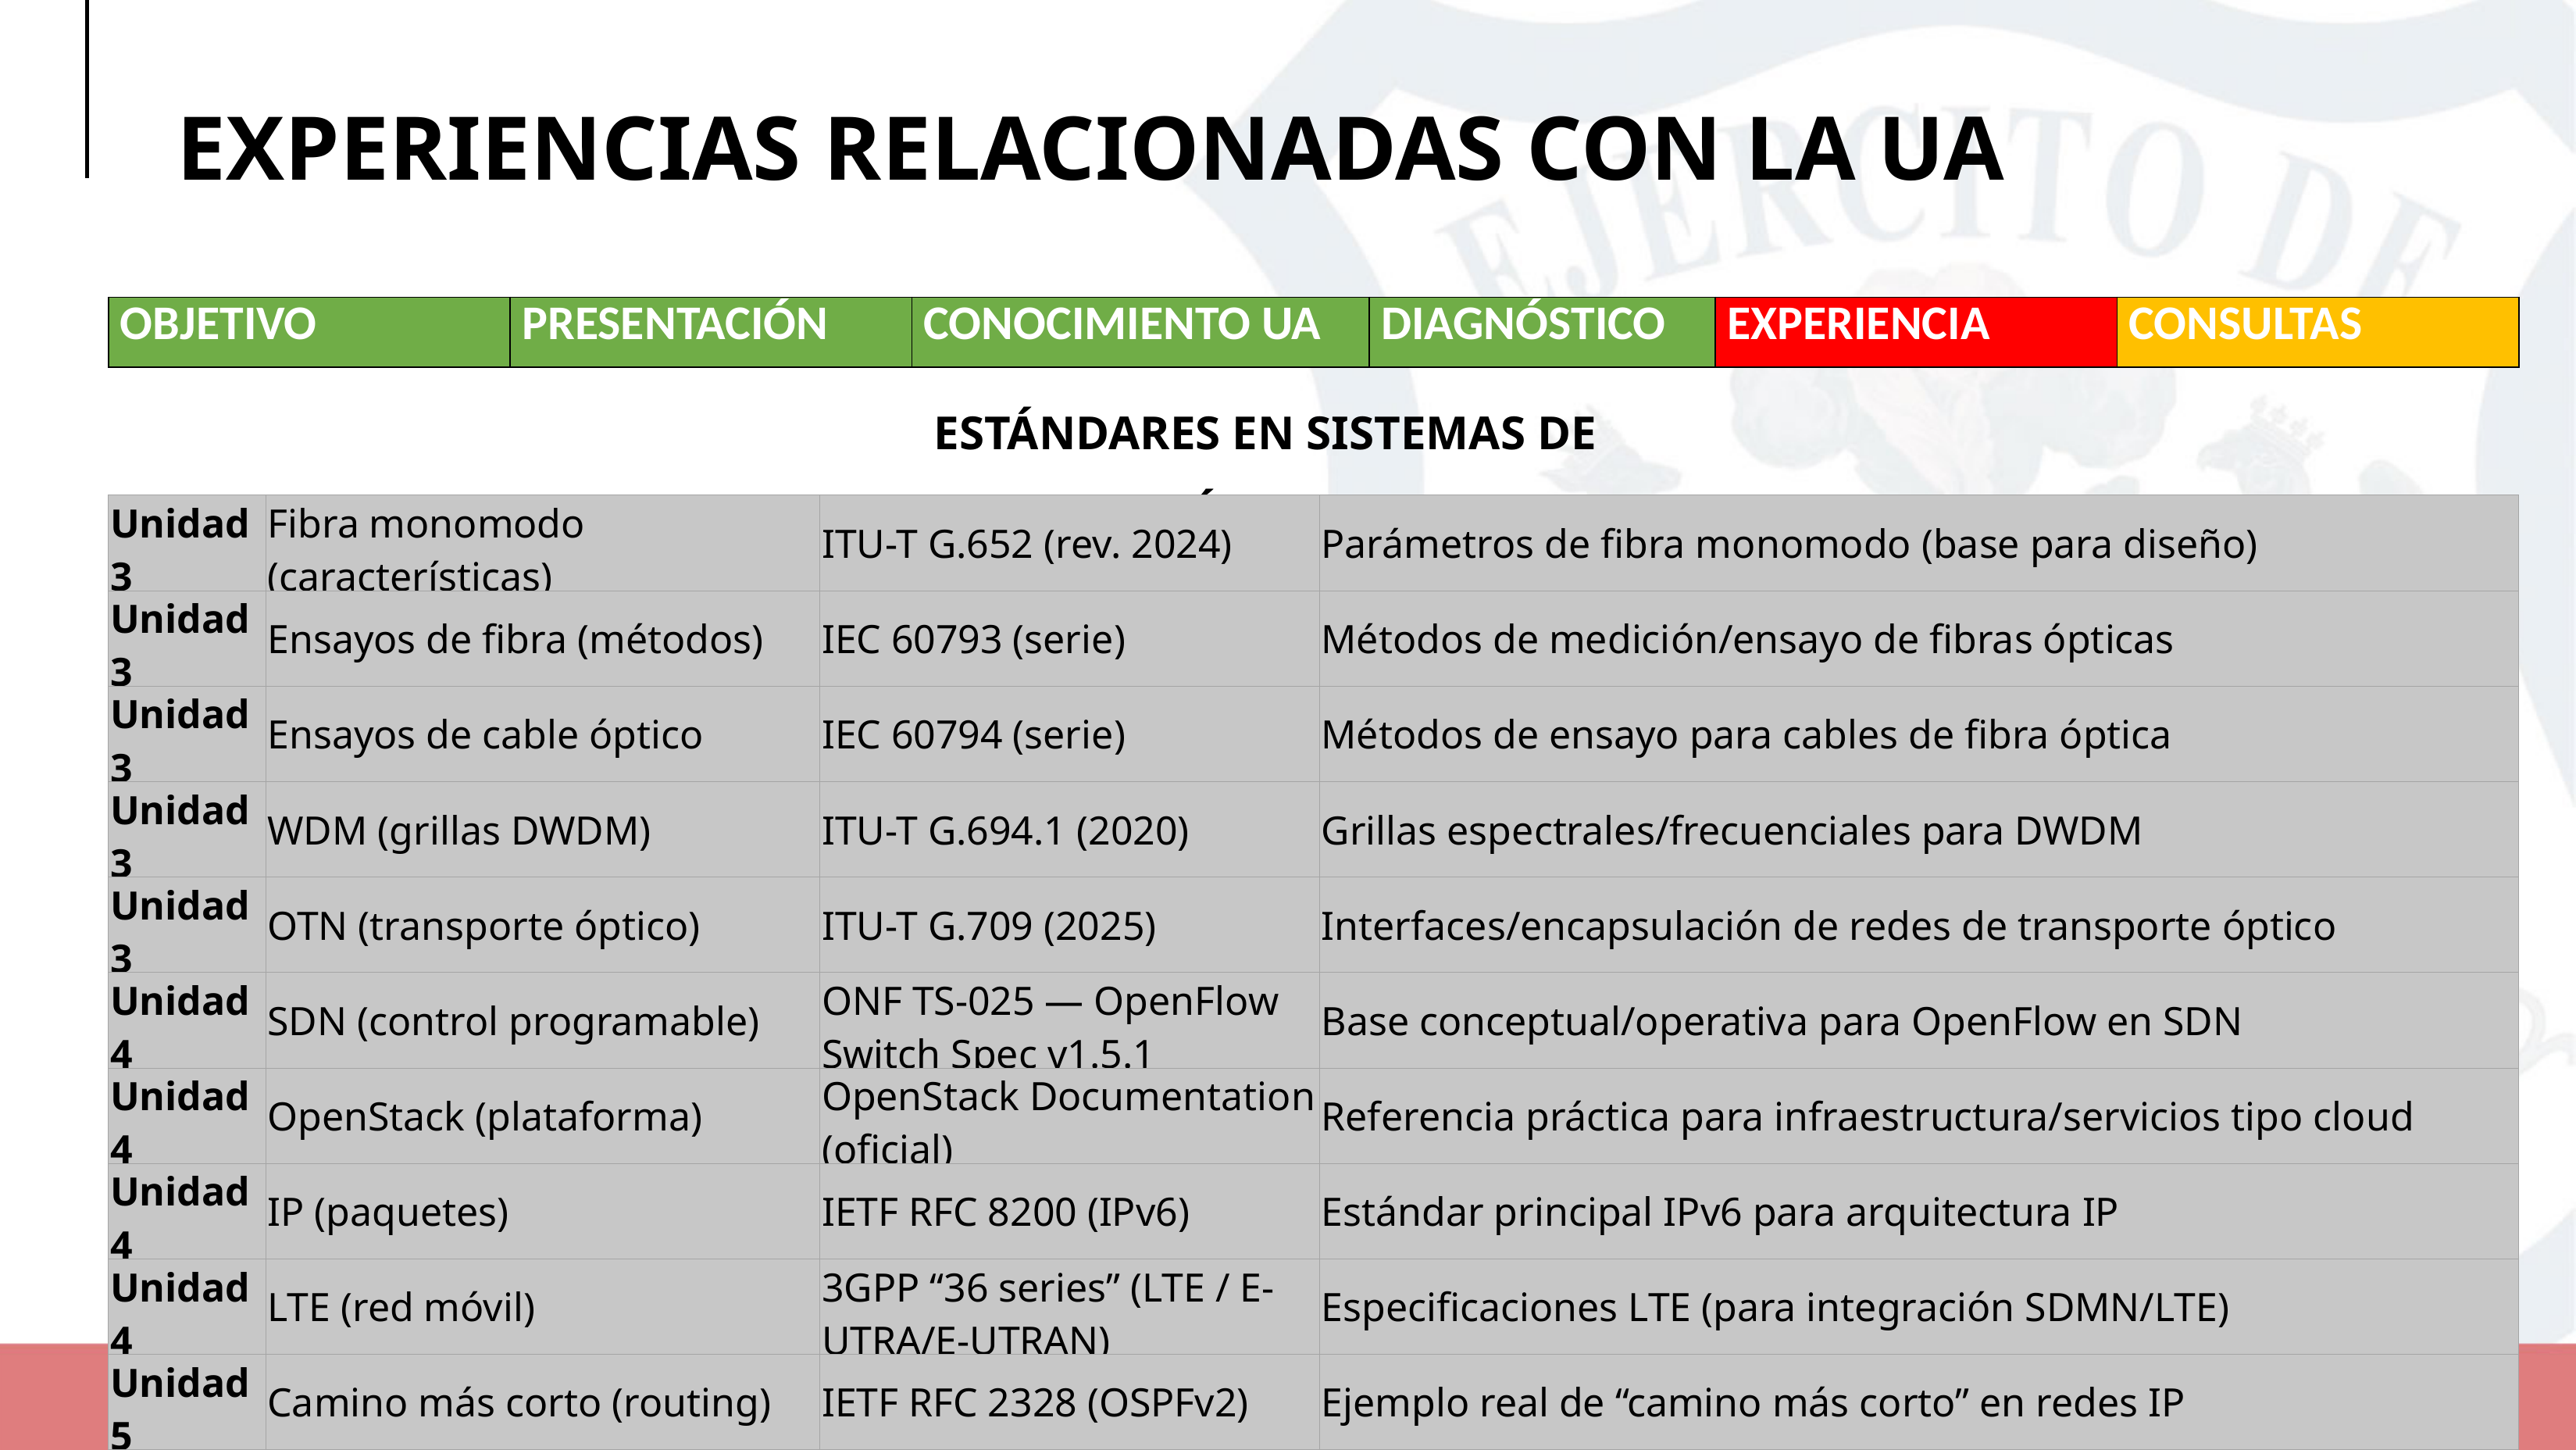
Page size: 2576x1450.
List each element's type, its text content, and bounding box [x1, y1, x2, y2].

table_cell OpenStack Documentation (oficial) [820, 1069, 1319, 1163]
table_cell IETF RFC 8200 (IPv6) [820, 1164, 1319, 1259]
table_cell Ejemplo real de “camino más corto” en redes IP [1320, 1355, 2518, 1449]
table_cell Unidad 3 [109, 687, 266, 781]
table_header ITU-T G.652 (rev. 2024) [820, 495, 1319, 591]
table_header CONSULTAS [2118, 298, 2518, 366]
table_cell Base conceptual/operativa para OpenFlow en SDN [1320, 973, 2518, 1068]
table_cell Interfaces/encapsulación de redes de transporte óptico [1320, 877, 2518, 972]
table_cell Estándar principal IPv6 para arquitectura IP [1320, 1164, 2518, 1259]
table_cell Métodos de ensayo para cables de fibra óptica [1320, 687, 2518, 781]
table_cell Unidad 5 [109, 1355, 266, 1449]
table_cell ITU-T G.694.1 (2020) [820, 782, 1319, 877]
table_cell SDN (control programable) [266, 973, 819, 1068]
table_cell Unidad 3 [109, 877, 266, 972]
table_cell ONF TS-025 — OpenFlow Switch Spec v1.5.1 [820, 973, 1319, 1068]
table_cell LTE (red móvil) [266, 1259, 819, 1354]
table_cell Ensayos de fibra (métodos) [266, 591, 819, 686]
table_cell IEC 60793 (serie) [820, 591, 1319, 686]
table_header Fibra monomodo (características) [266, 495, 819, 591]
table_cell Referencia práctica para infraestructura/servicios tipo cloud [1320, 1069, 2518, 1163]
table_cell OpenStack (plataforma) [266, 1069, 819, 1163]
picture [0, 0, 2576, 1450]
table_cell IP (paquetes) [266, 1164, 819, 1259]
table_cell 3GPP “36 series” (LTE / E-UTRA/E-UTRAN) [820, 1259, 1319, 1354]
table_cell Unidad 4 [109, 973, 266, 1068]
table_cell IEC 60794 (serie) [820, 687, 1319, 781]
table_cell Unidad 4 [109, 1259, 266, 1354]
text_box ESTÁNDARES EN SISTEMAS DE TRANSMISIÓN [933, 332, 1802, 495]
table_cell ITU-T G.709 (2025) [820, 877, 1319, 972]
table_cell WDM (grillas DWDM) [266, 782, 819, 877]
table_header OBJETIVO [109, 298, 509, 366]
table_cell IETF RFC 2328 (OSPFv2) [820, 1355, 1319, 1449]
table_header PRESENTACIÓN [511, 298, 912, 366]
table_cell OTN (transporte óptico) [266, 877, 819, 972]
table_header Unidad 3 [109, 495, 266, 591]
table_cell Camino más corto (routing) [266, 1355, 819, 1449]
table_cell Ensayos de cable óptico [266, 687, 819, 781]
text_box EXPERIENCIAS RELACIONADAS CON LA UA [177, 0, 2313, 280]
table_cell Grillas espectrales/frecuenciales para DWDM [1320, 782, 2518, 877]
table_cell Unidad 4 [109, 1164, 266, 1259]
table_header EXPERIENCIA [1716, 298, 2117, 366]
table_cell Especificaciones LTE (para integración SDMN/LTE) [1320, 1259, 2518, 1354]
table_cell Unidad 3 [109, 591, 266, 686]
table_header DIAGNÓSTICO [1370, 298, 1714, 332]
table_header CONOCIMIENTO UA [912, 298, 1368, 366]
table_cell Unidad 4 [109, 1069, 266, 1163]
table_header Parámetros de fibra monomodo (base para diseño) [1320, 495, 2518, 591]
table_cell Métodos de medición/ensayo de fibras ópticas [1320, 591, 2518, 686]
table_cell Unidad 3 [109, 782, 266, 877]
